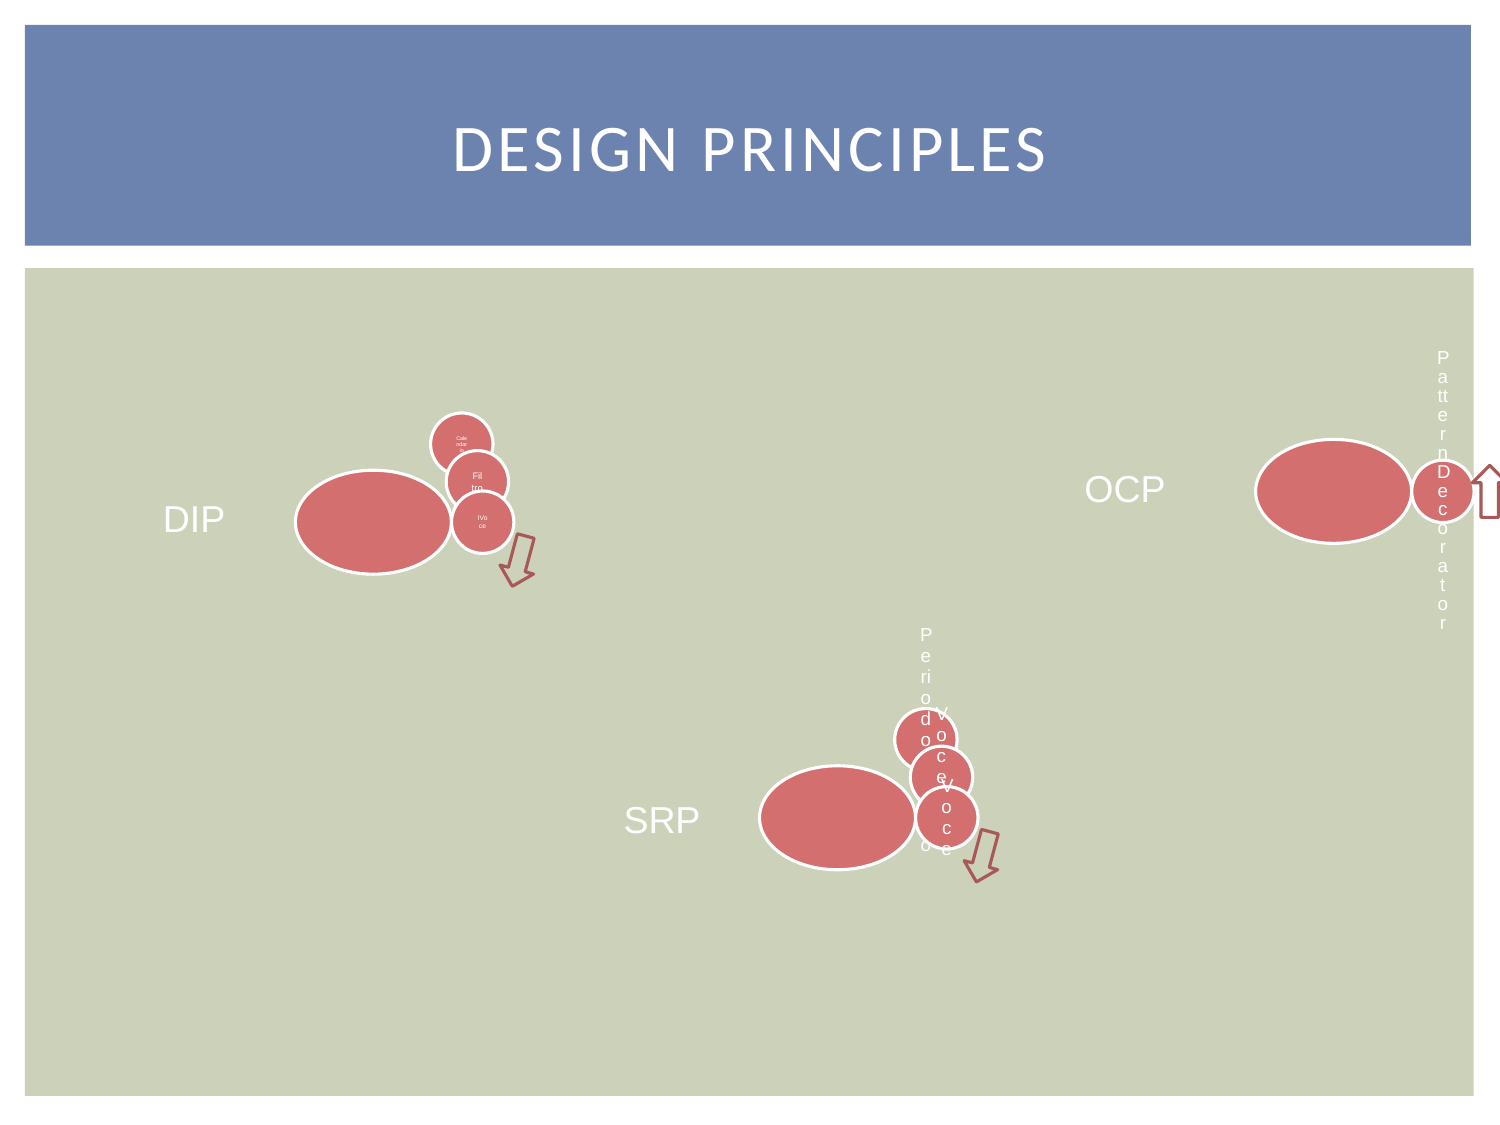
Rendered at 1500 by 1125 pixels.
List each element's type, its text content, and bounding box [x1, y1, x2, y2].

title Design Principles [62, 58, 1438, 232]
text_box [61, 313, 686, 731]
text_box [525, 609, 1150, 1027]
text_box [1021, 283, 1500, 700]
